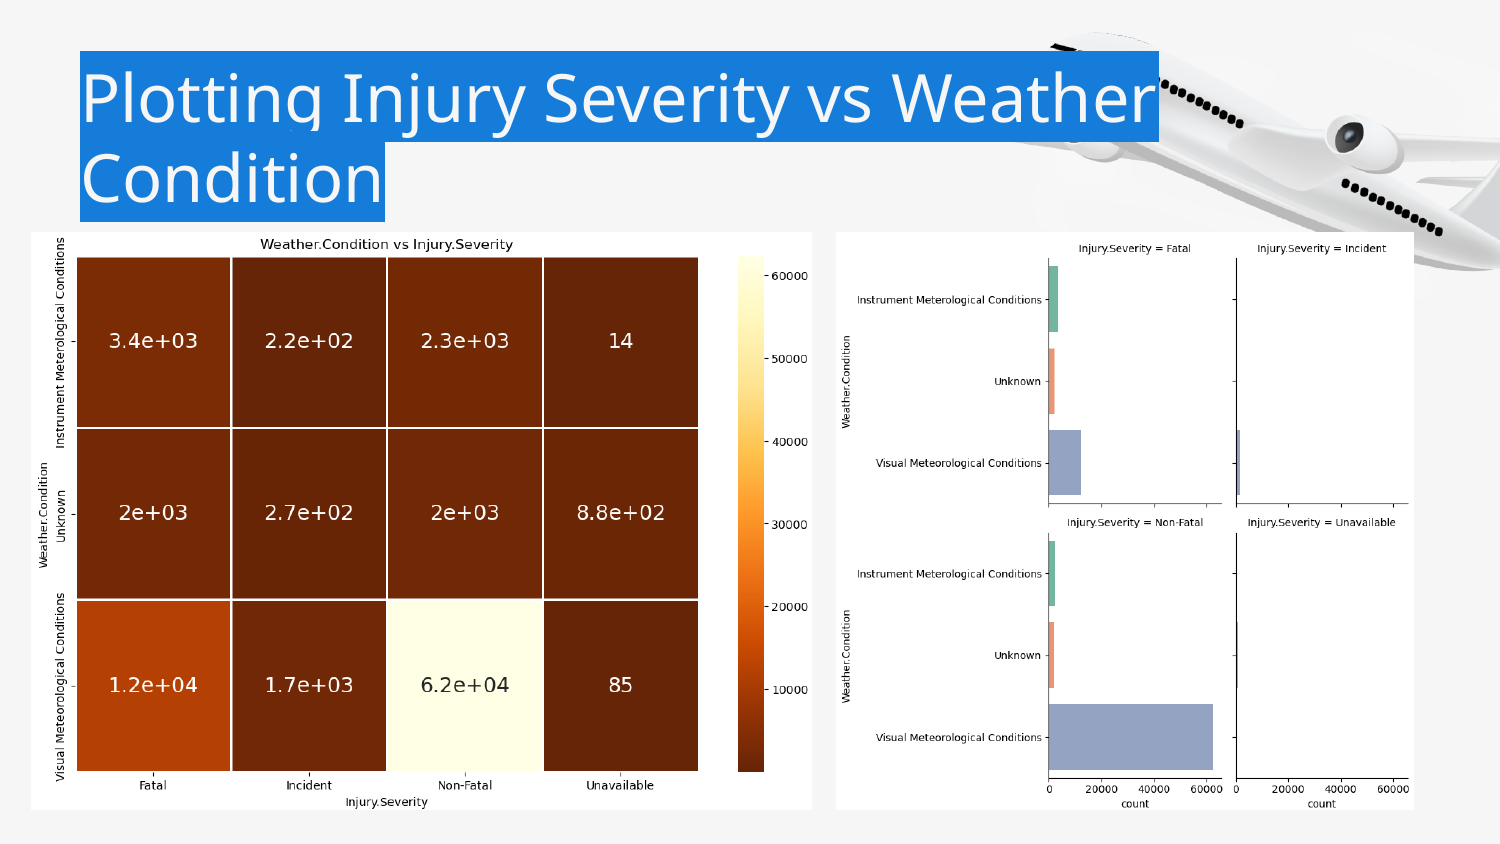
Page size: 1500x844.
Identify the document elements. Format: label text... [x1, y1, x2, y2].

picture [30, 231, 812, 811]
title Plotting Injury Severity vs Weather Condition [64, 41, 890, 135]
picture [836, 0, 1500, 811]
